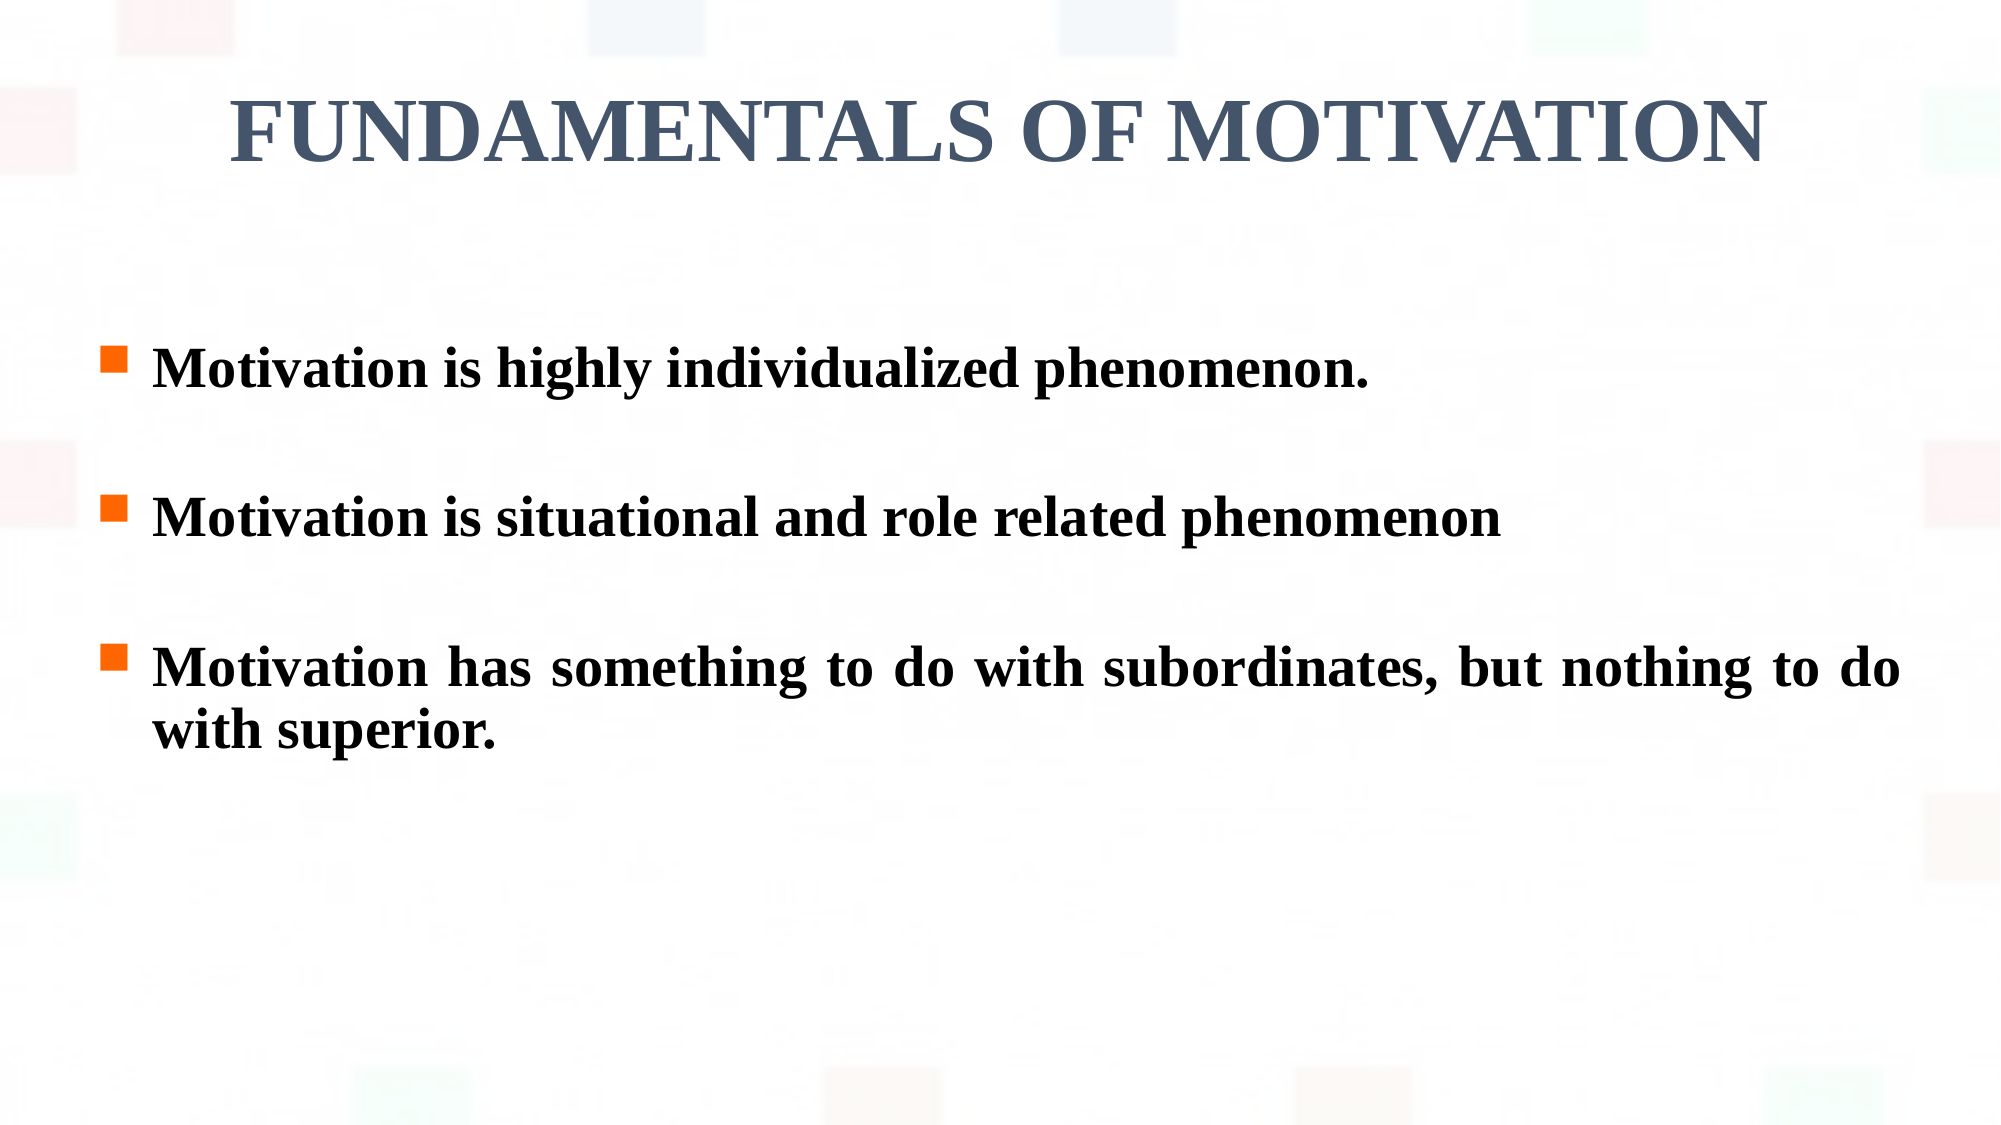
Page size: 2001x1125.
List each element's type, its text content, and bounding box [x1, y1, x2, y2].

text_box Motivation is highly individualized phenomenon. Motivation is situational and role related phenomenon Motivation has something to do with subordinates, but nothing to do with superior. [81, 329, 1919, 1005]
text_box FUNDAMENTALS OF MOTIVATION [81, 0, 1919, 188]
